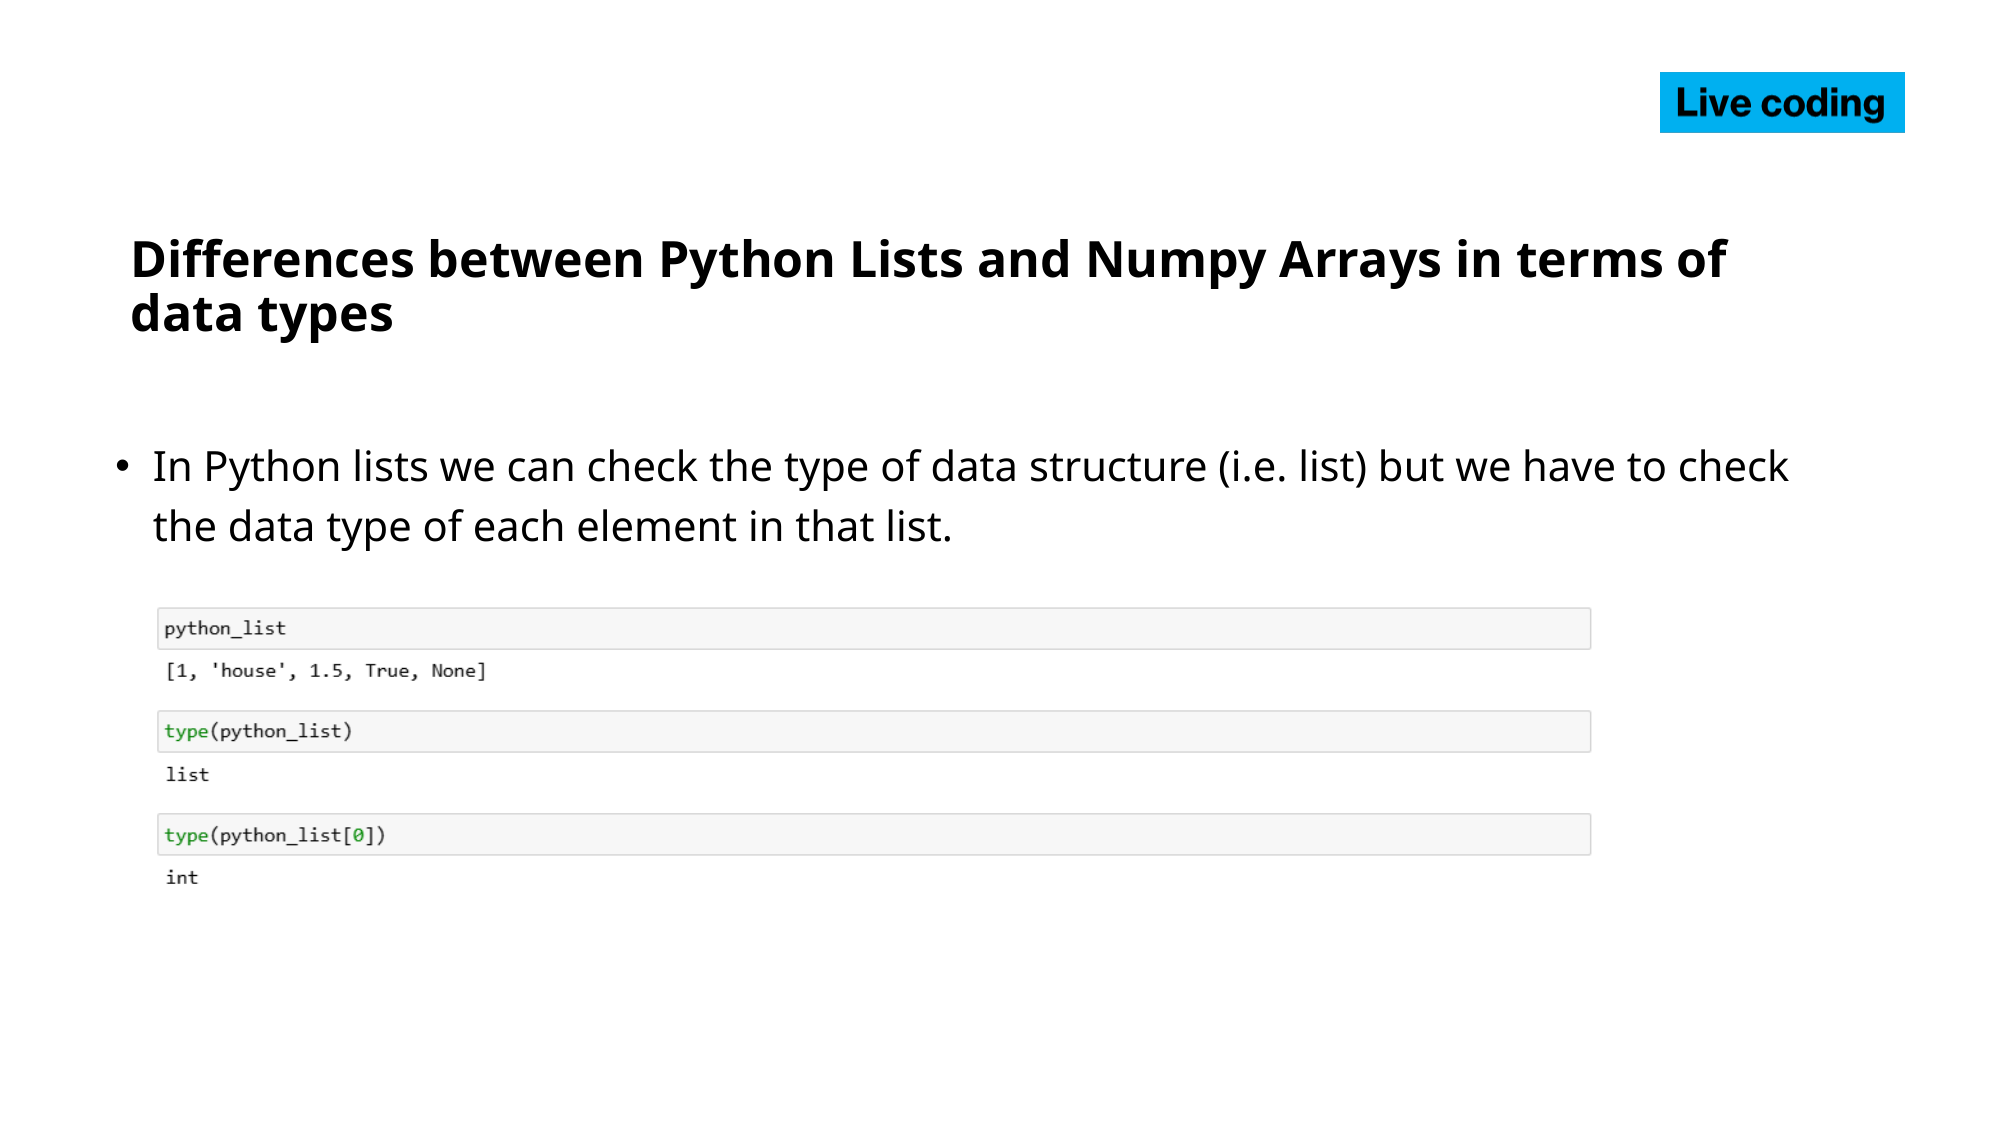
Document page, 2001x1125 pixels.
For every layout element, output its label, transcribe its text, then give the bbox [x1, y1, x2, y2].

picture [151, 596, 1603, 902]
list In Python lists we can check the type of data structure (i.e. list) but we have to check the data type of each element in that list. [100, 422, 1849, 1035]
title Differences between Python Lists and Numpy Arrays in terms of data types [115, 227, 1864, 351]
picture [1651, 67, 1909, 151]
